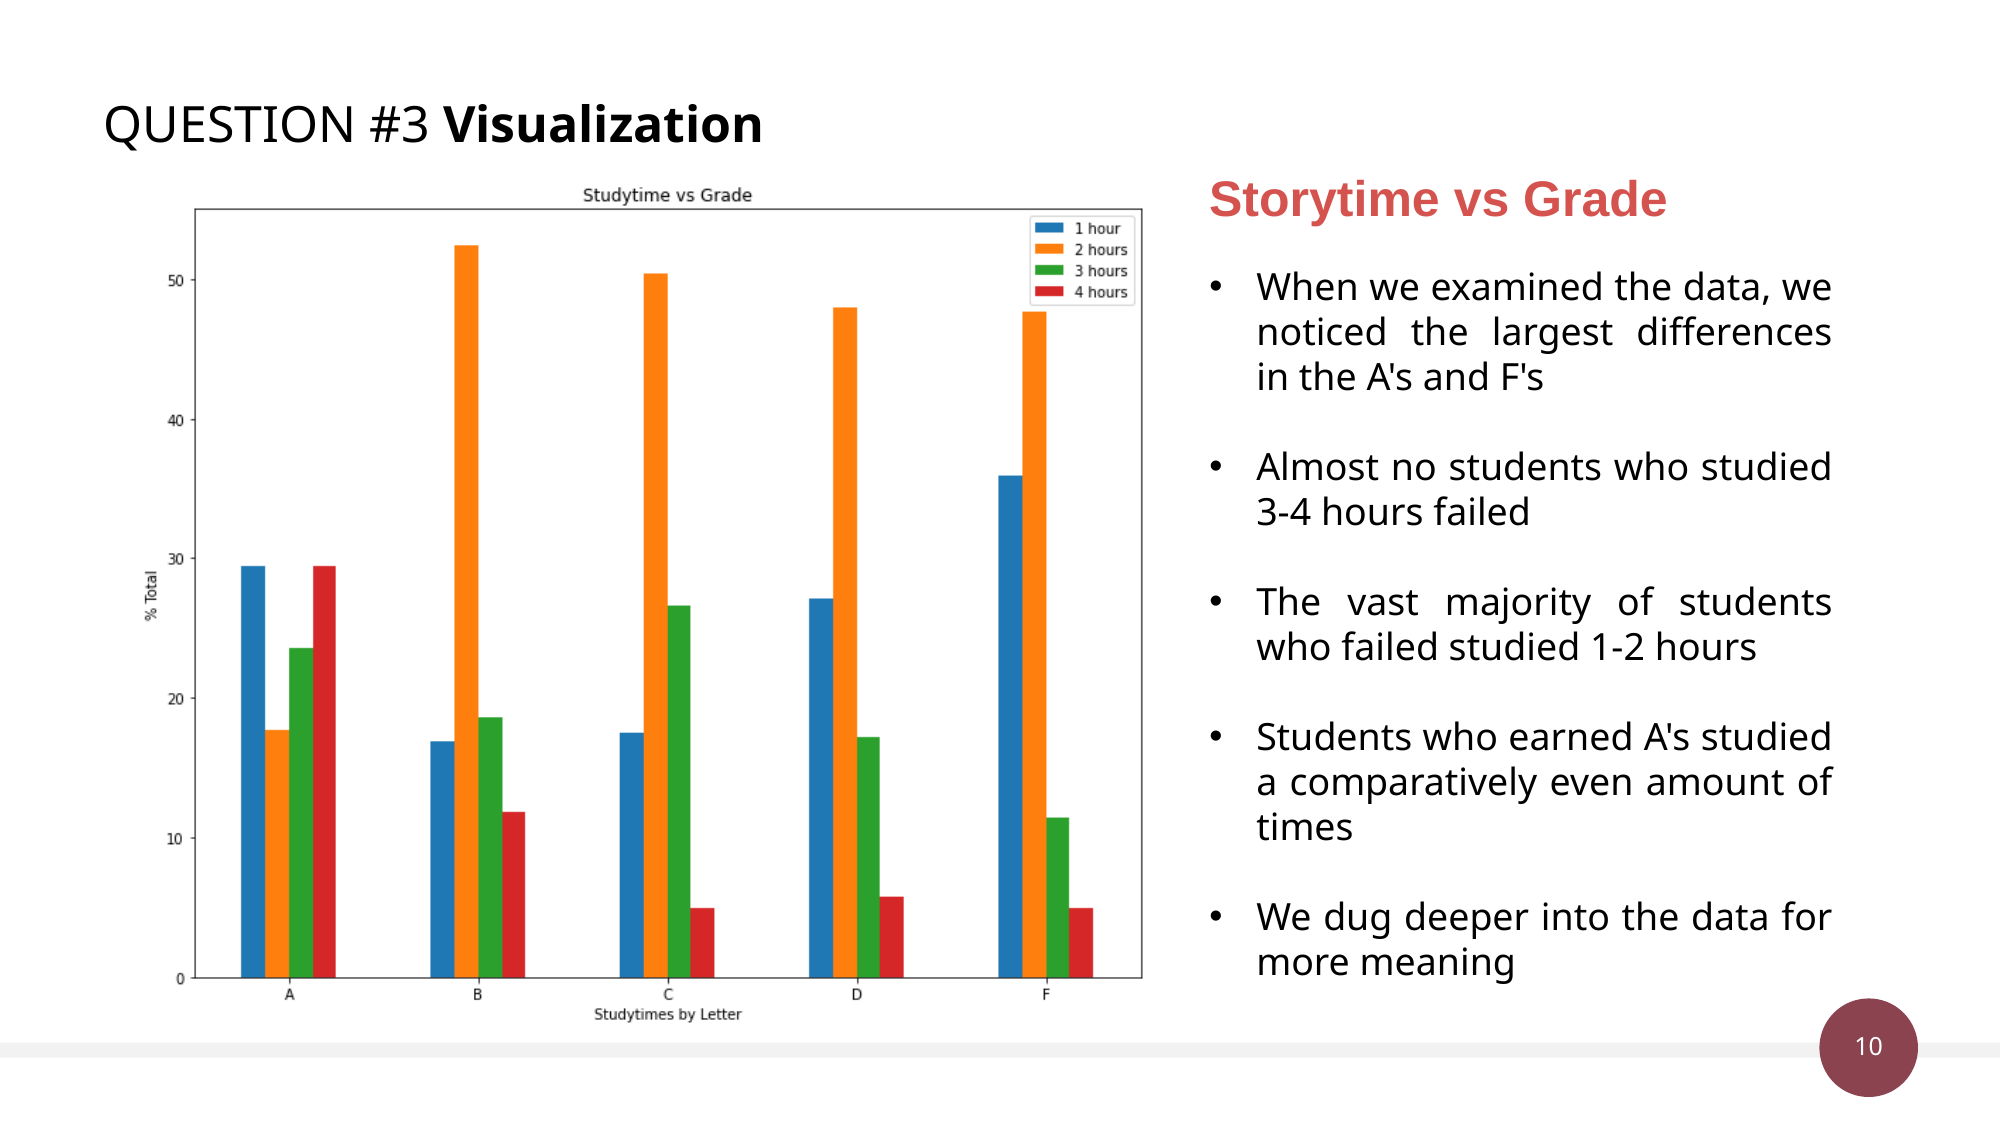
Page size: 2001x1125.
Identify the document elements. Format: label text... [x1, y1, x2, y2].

text_box When we examined the data, we noticed the largest differences in the A's and F's Almost no students who studied 3-4 hours failed The vast majority of students who failed studied 1-2 hours Students who earned A's studied a comparatively even amount of times We dug deeper into the data for more meaning [1195, 255, 1849, 991]
title QUESTION #3 Visualization [103, 91, 1879, 228]
picture [124, 179, 1195, 1034]
text_box Storytime vs Grade [1194, 159, 1717, 235]
